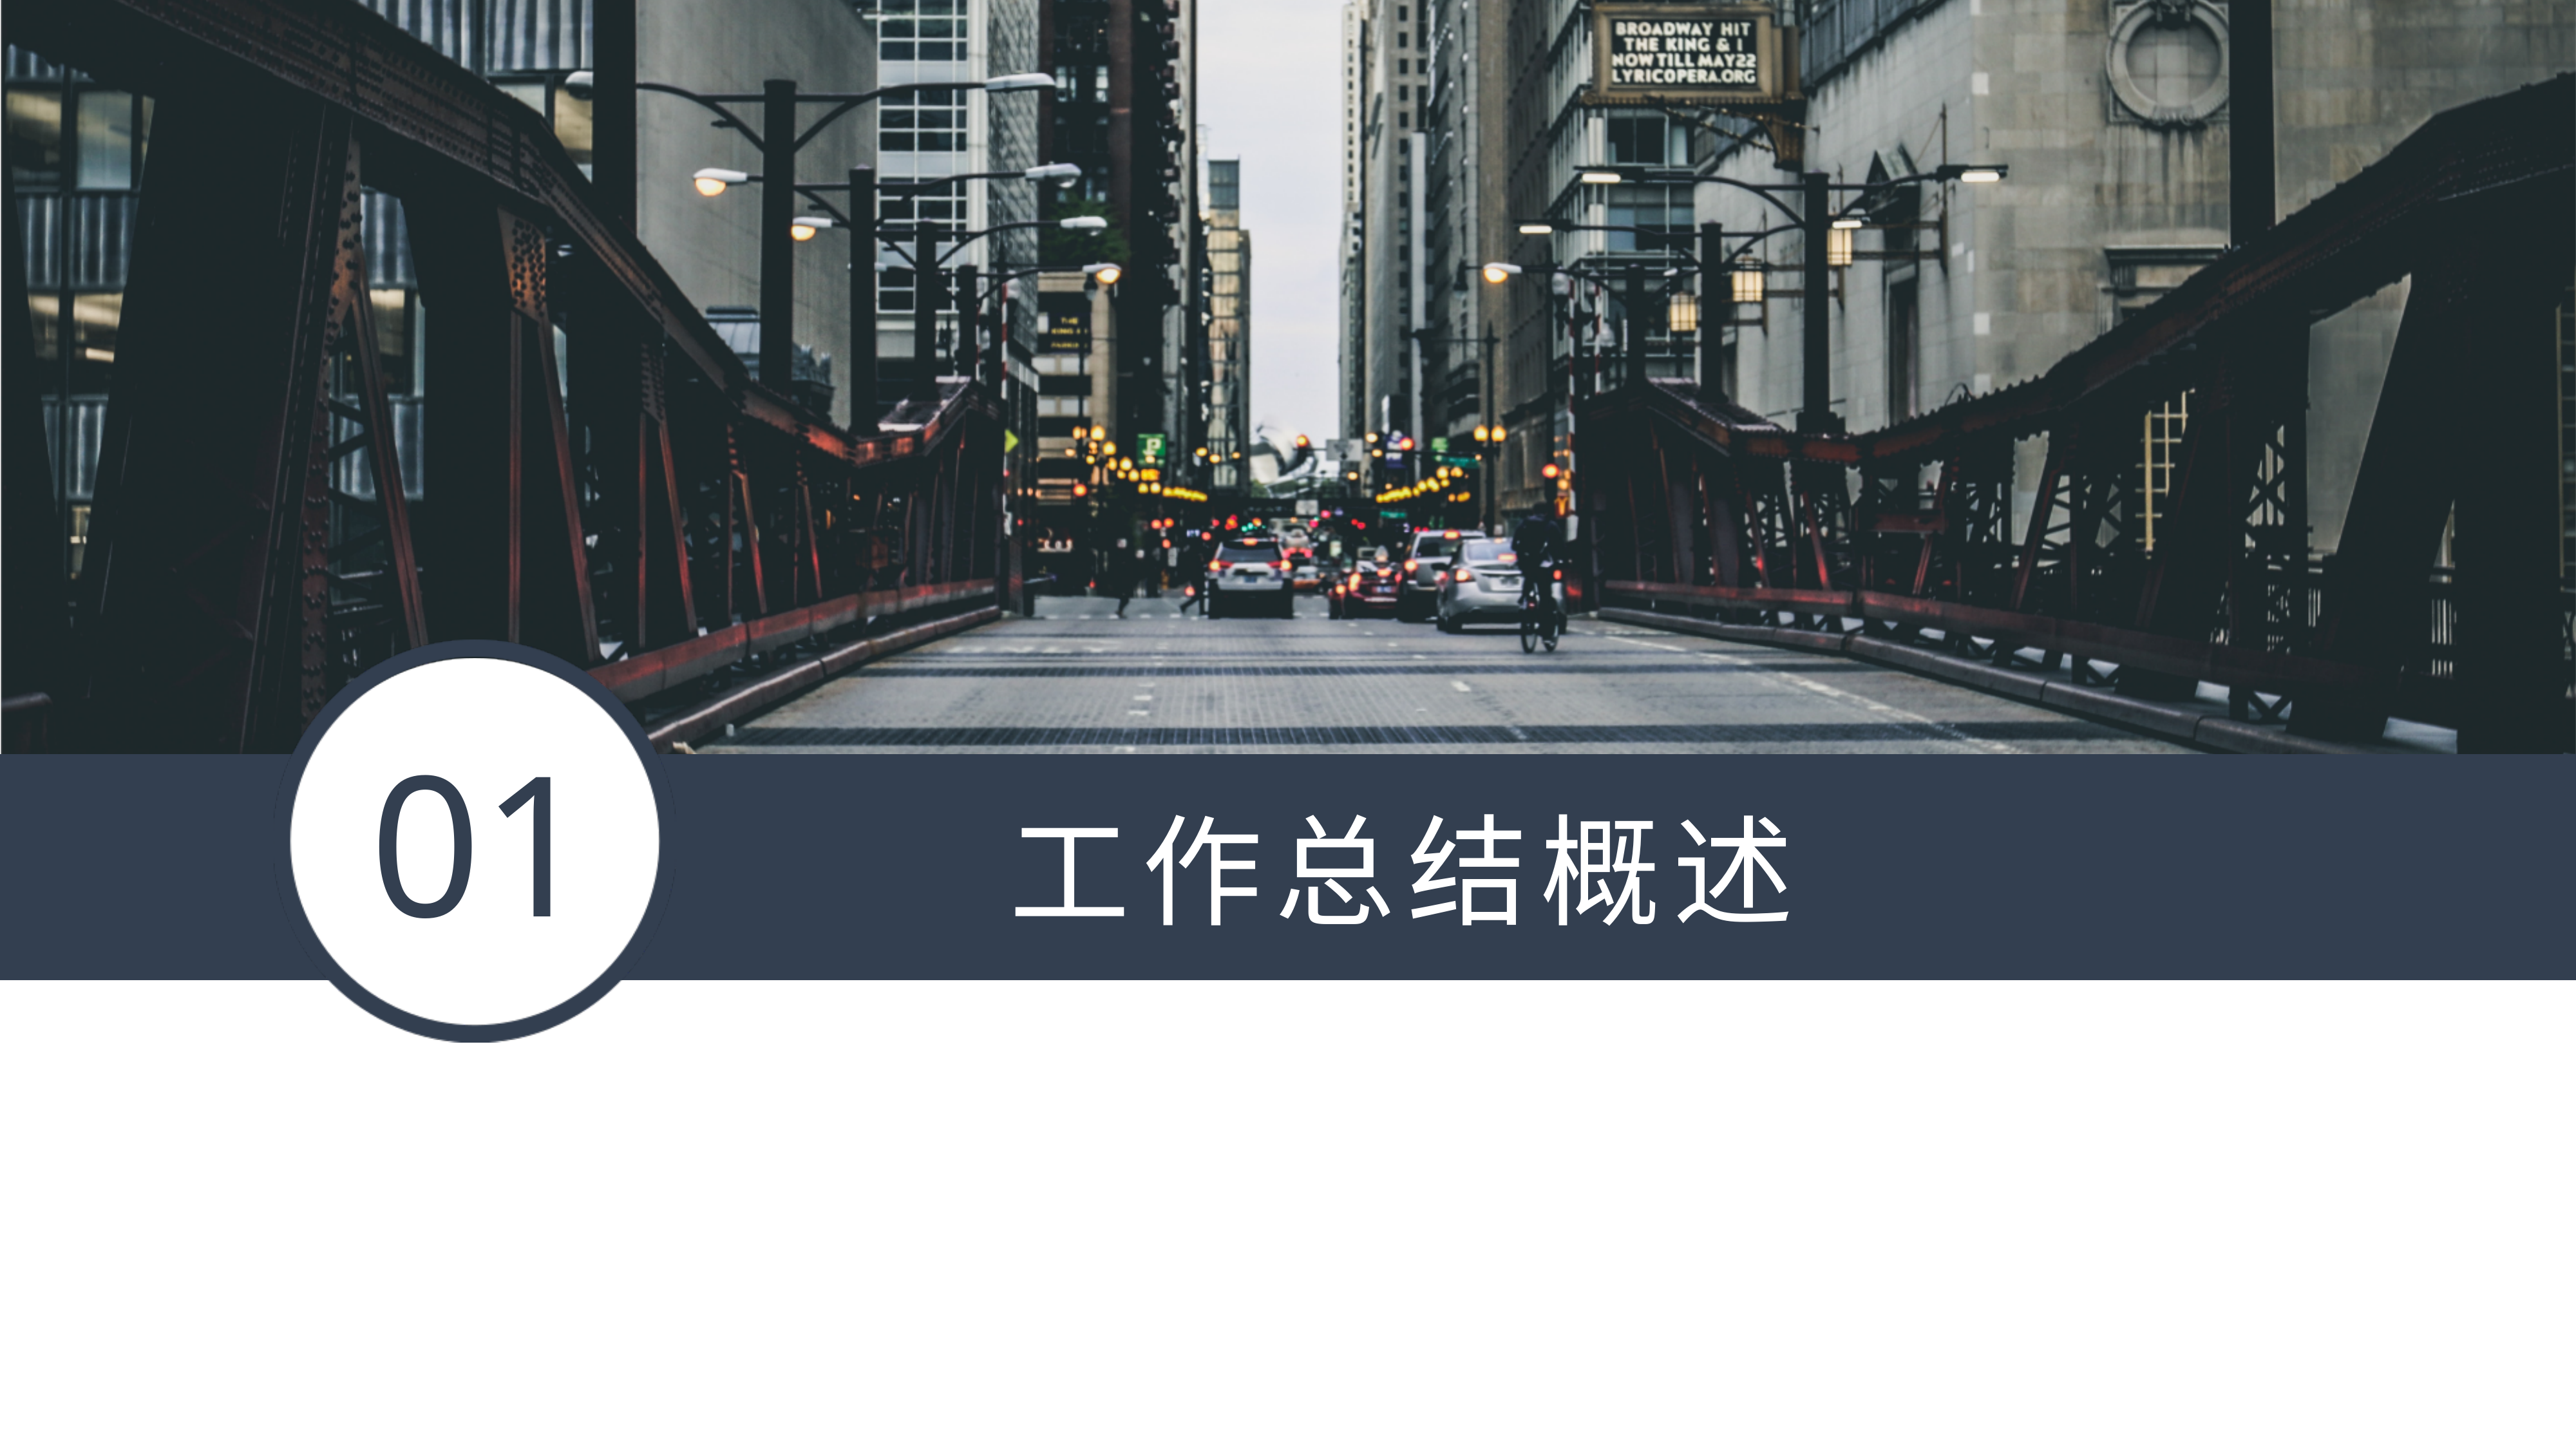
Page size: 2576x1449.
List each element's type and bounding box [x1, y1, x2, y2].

picture [0, 0, 2576, 1043]
